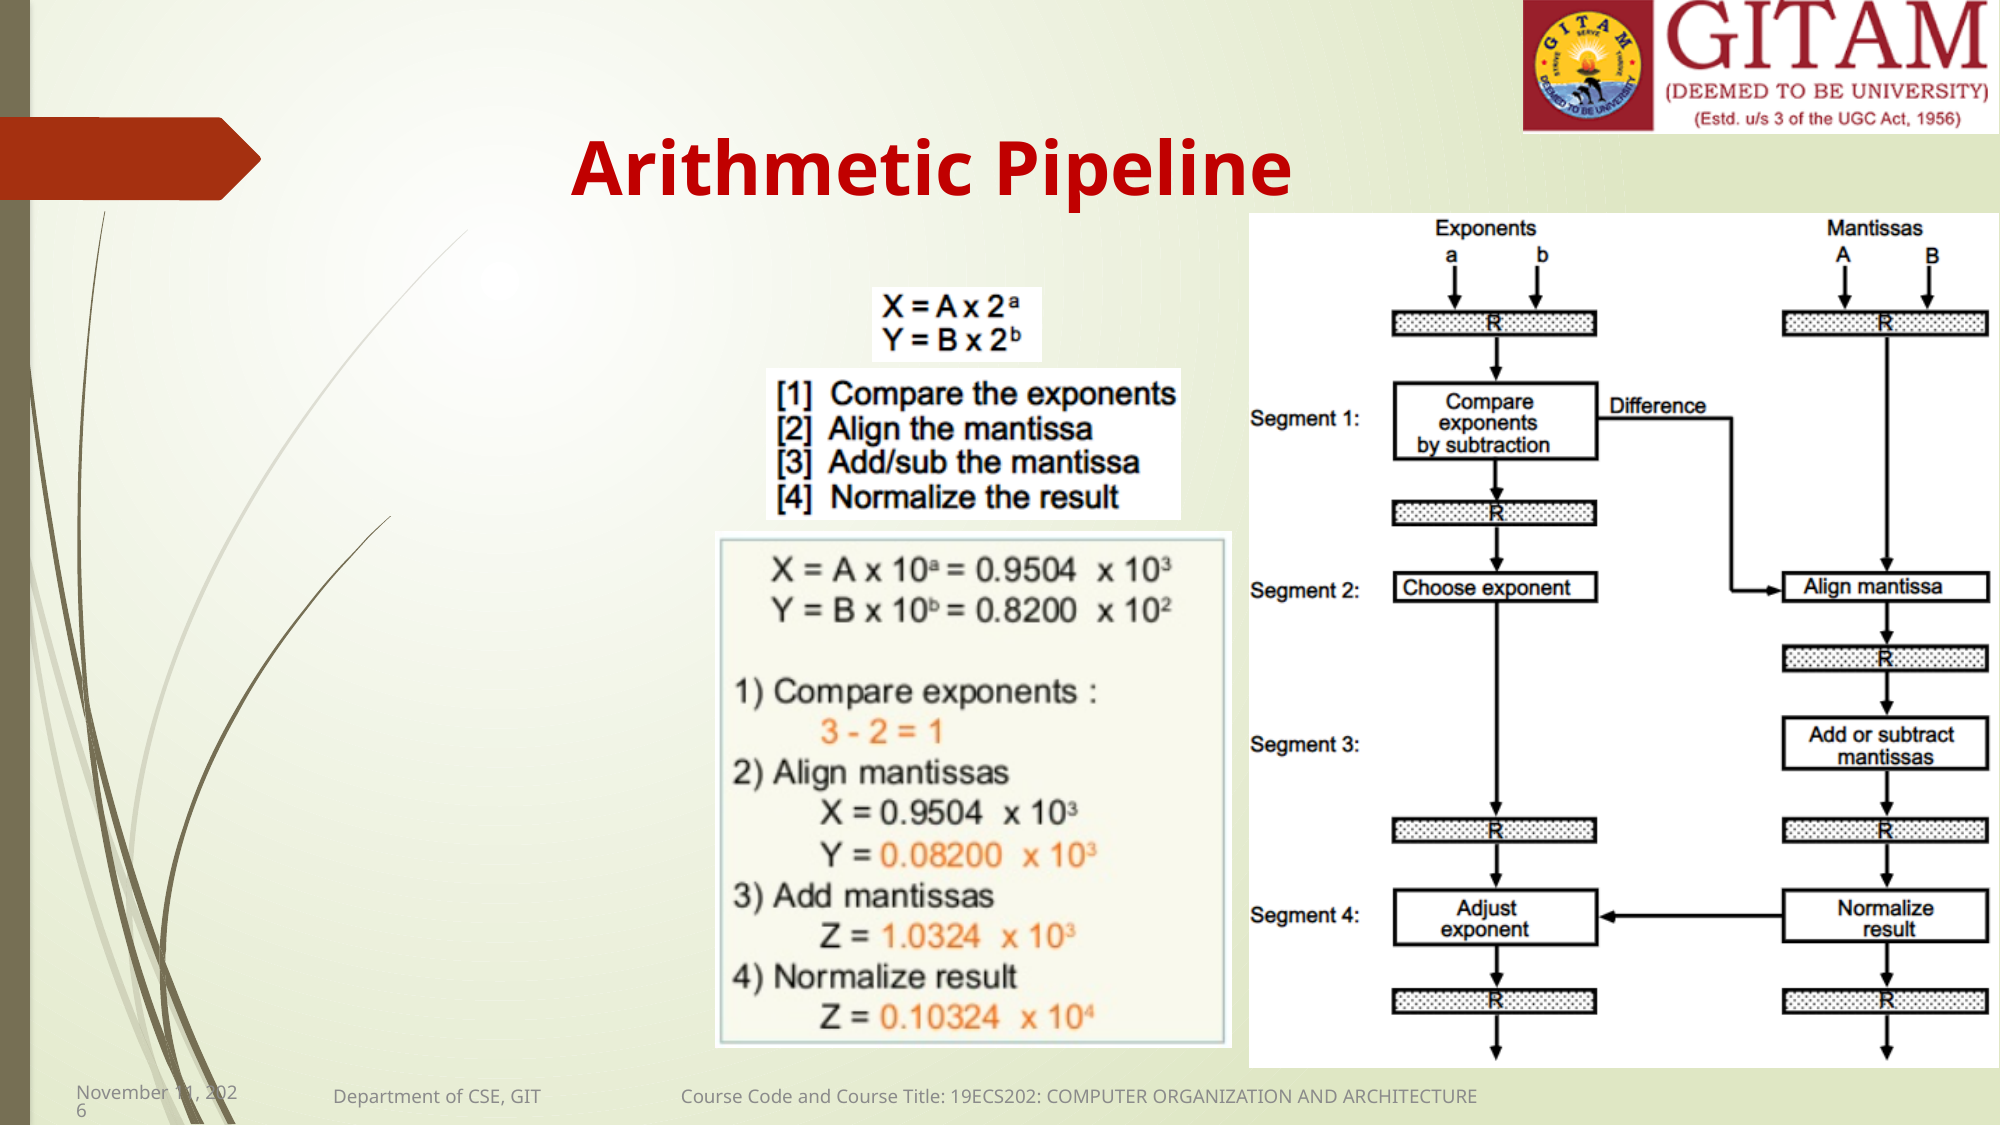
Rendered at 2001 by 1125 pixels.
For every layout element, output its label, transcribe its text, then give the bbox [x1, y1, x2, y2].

picture [766, 367, 1181, 520]
picture [872, 287, 1042, 362]
picture [715, 531, 1232, 1048]
picture [1249, 213, 1999, 1068]
picture [1523, 0, 1999, 134]
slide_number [61, 1063, 259, 1123]
footer Department of CSE, GIT Course Code and Course Title: 19ECS202: COMPUTER ORGANIZATION AND ARCHITECTURE [318, 1067, 1548, 1125]
title Arithmetic Pipeline [202, 112, 1664, 323]
